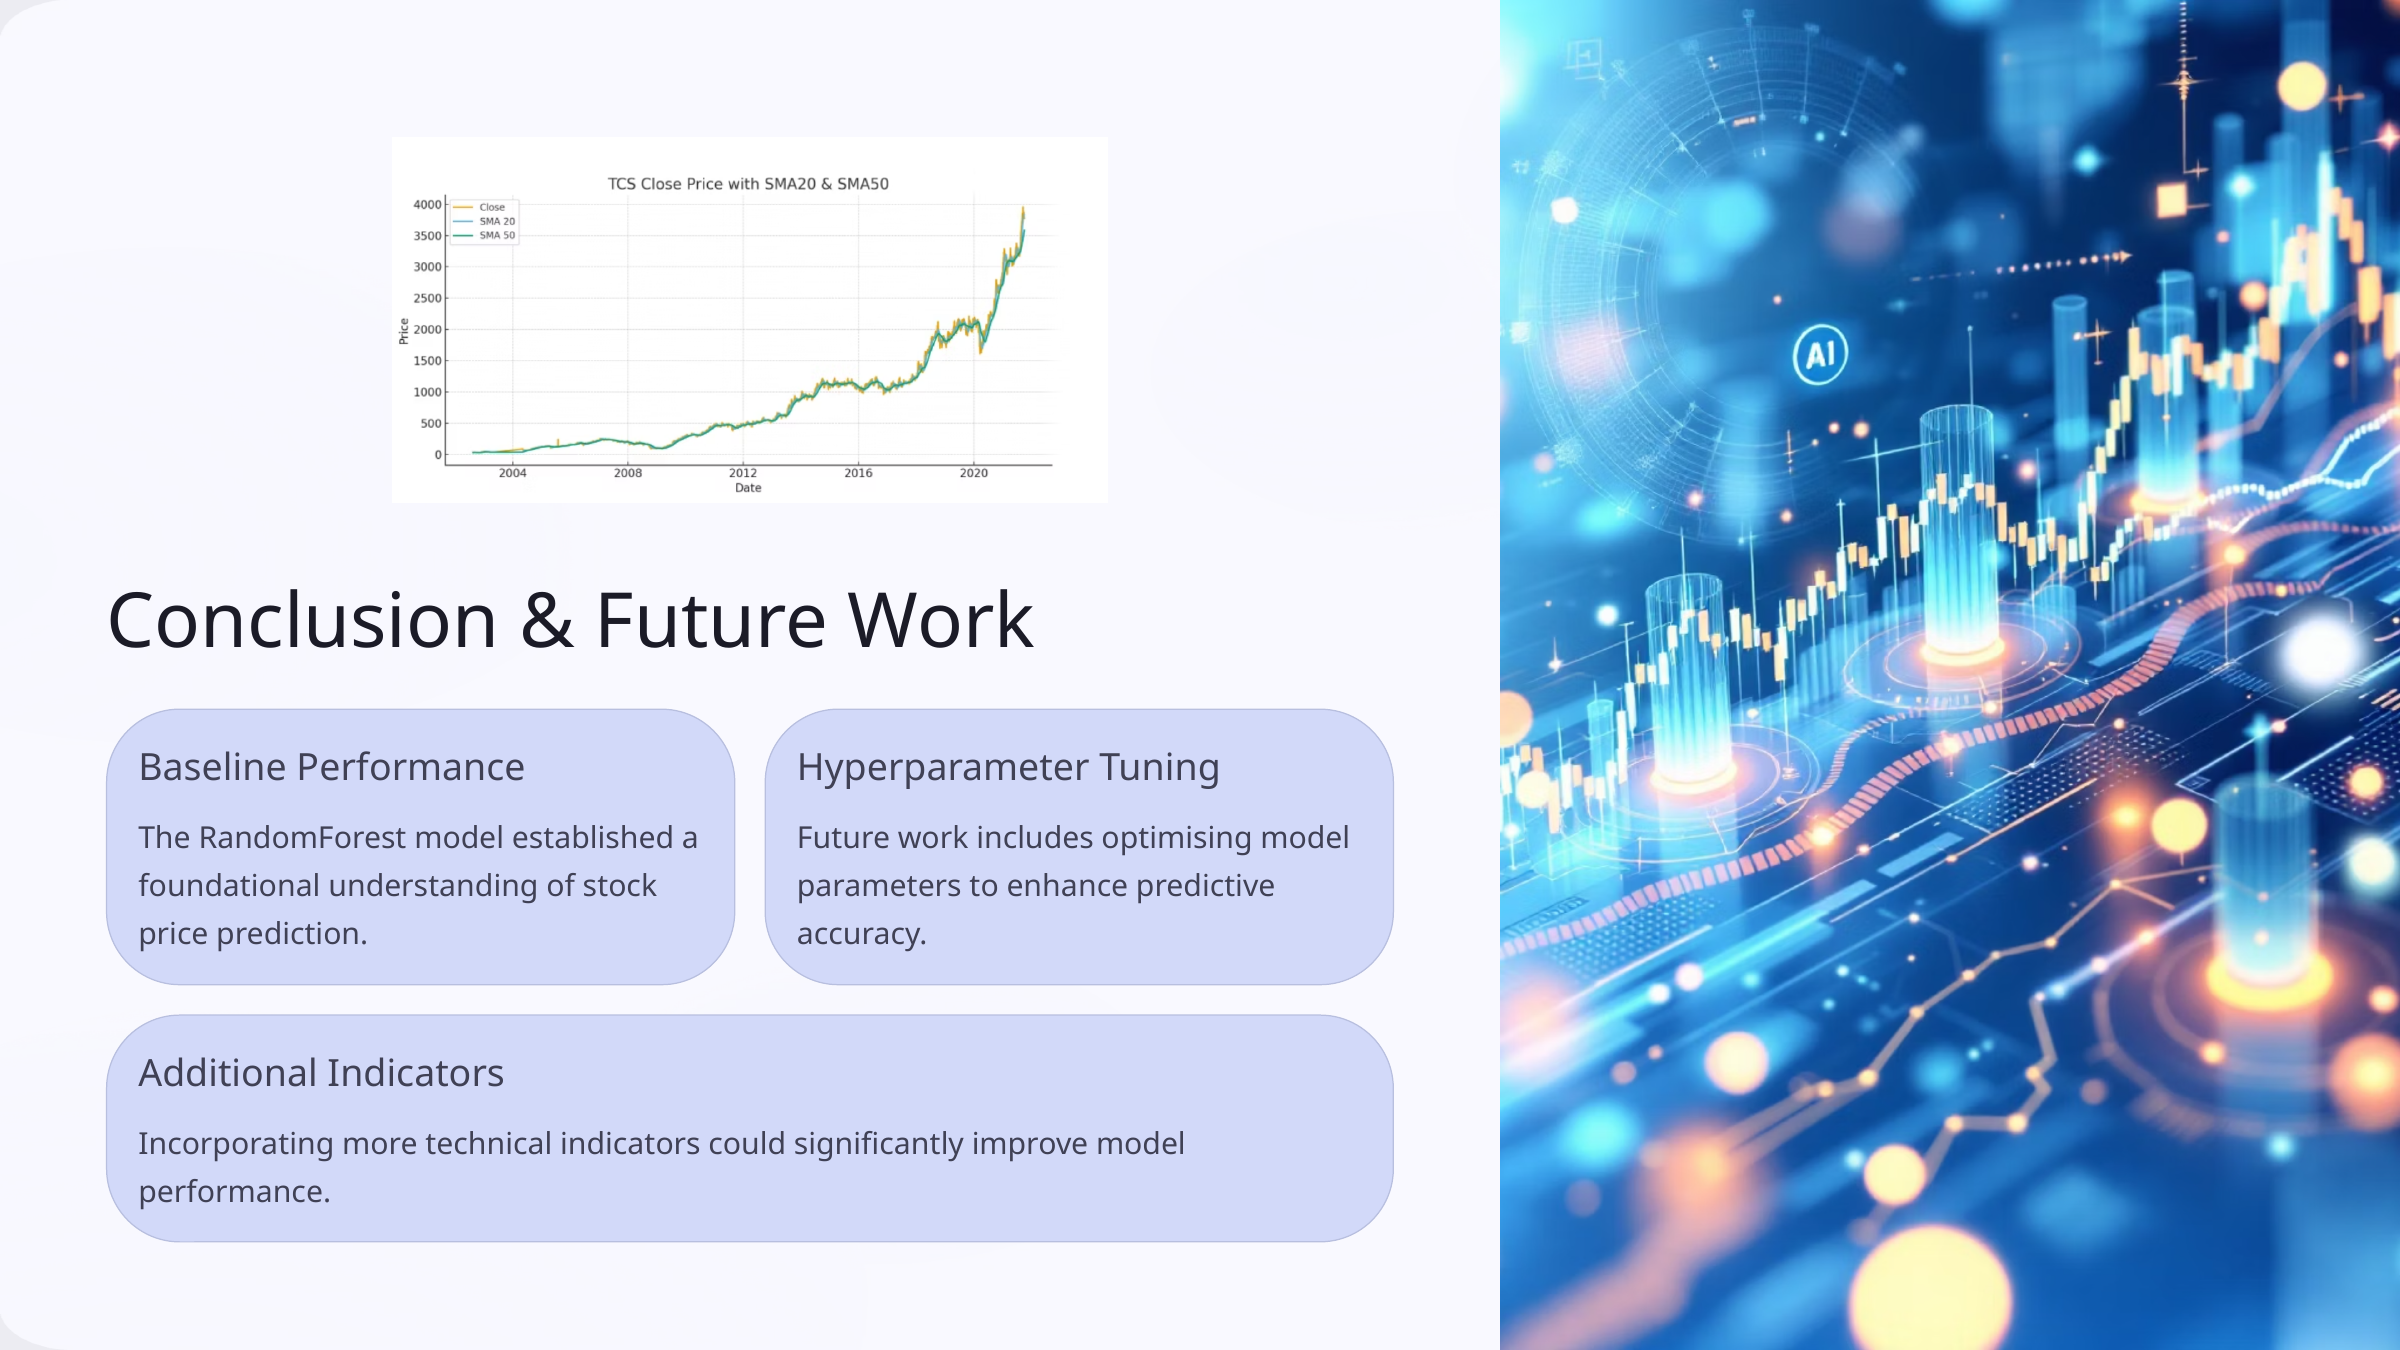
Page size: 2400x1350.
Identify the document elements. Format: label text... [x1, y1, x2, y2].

text_box [106, 709, 735, 985]
text_box Additional Indicators [138, 1046, 519, 1095]
text_box Baseline Performance [138, 740, 531, 789]
text_box Incorporating more technical indicators could significantly improve model performance. [138, 1112, 1362, 1211]
picture [392, 137, 1108, 503]
text_box Future work includes optimising model parameters to enhance predictive accuracy. [796, 806, 1362, 953]
text_box The RandomForest model established a foundational understanding of stock price prediction. [138, 806, 703, 953]
text_box [106, 1015, 1394, 1242]
picture [1499, 0, 2400, 1350]
text_box Hyperparameter Tuning [796, 740, 1228, 789]
text_box [765, 709, 1394, 985]
text_box Conclusion & Future Work [106, 568, 1067, 664]
